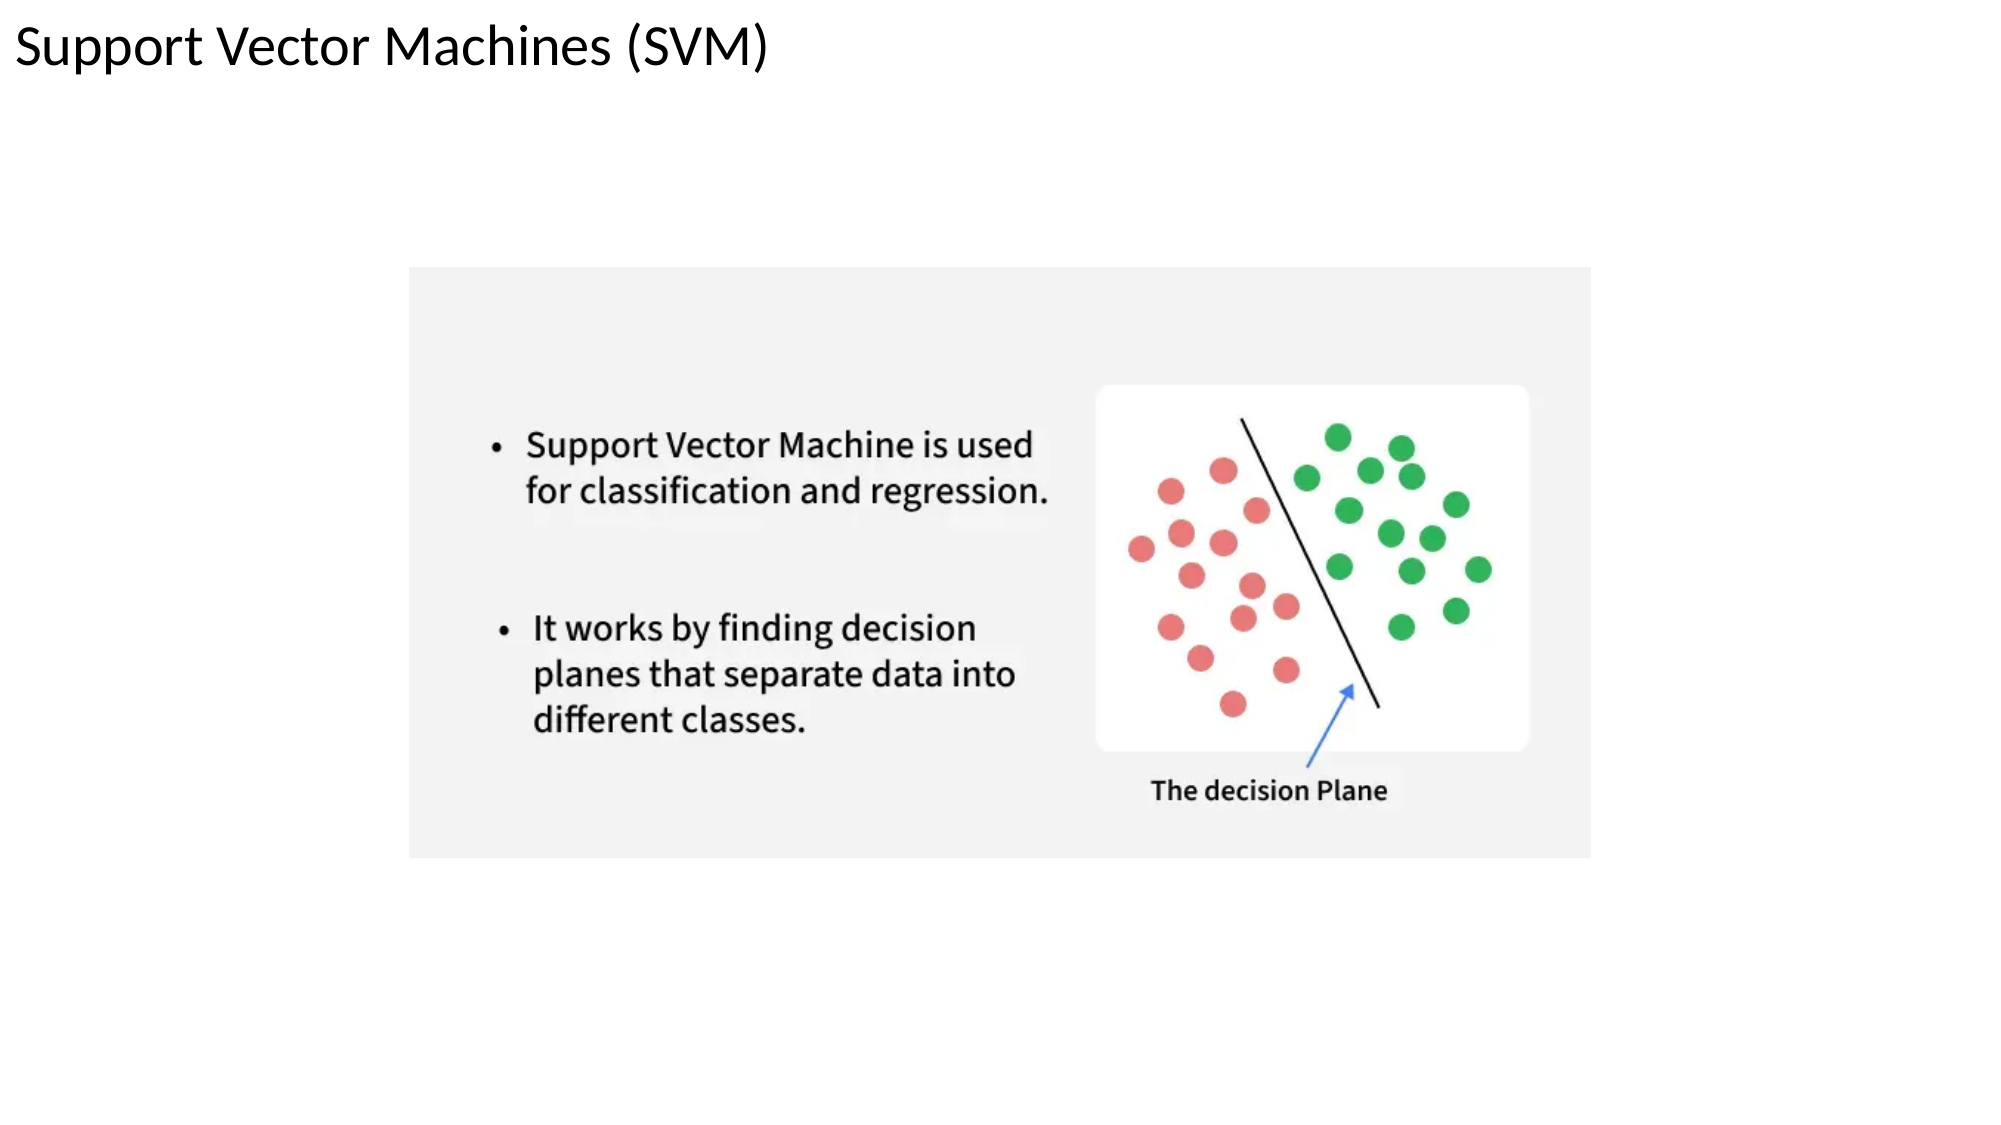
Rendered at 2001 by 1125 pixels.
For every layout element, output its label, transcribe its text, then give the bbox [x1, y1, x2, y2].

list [409, 266, 1591, 858]
text_box Support Vector Machines (SVM) [0, 0, 2000, 86]
